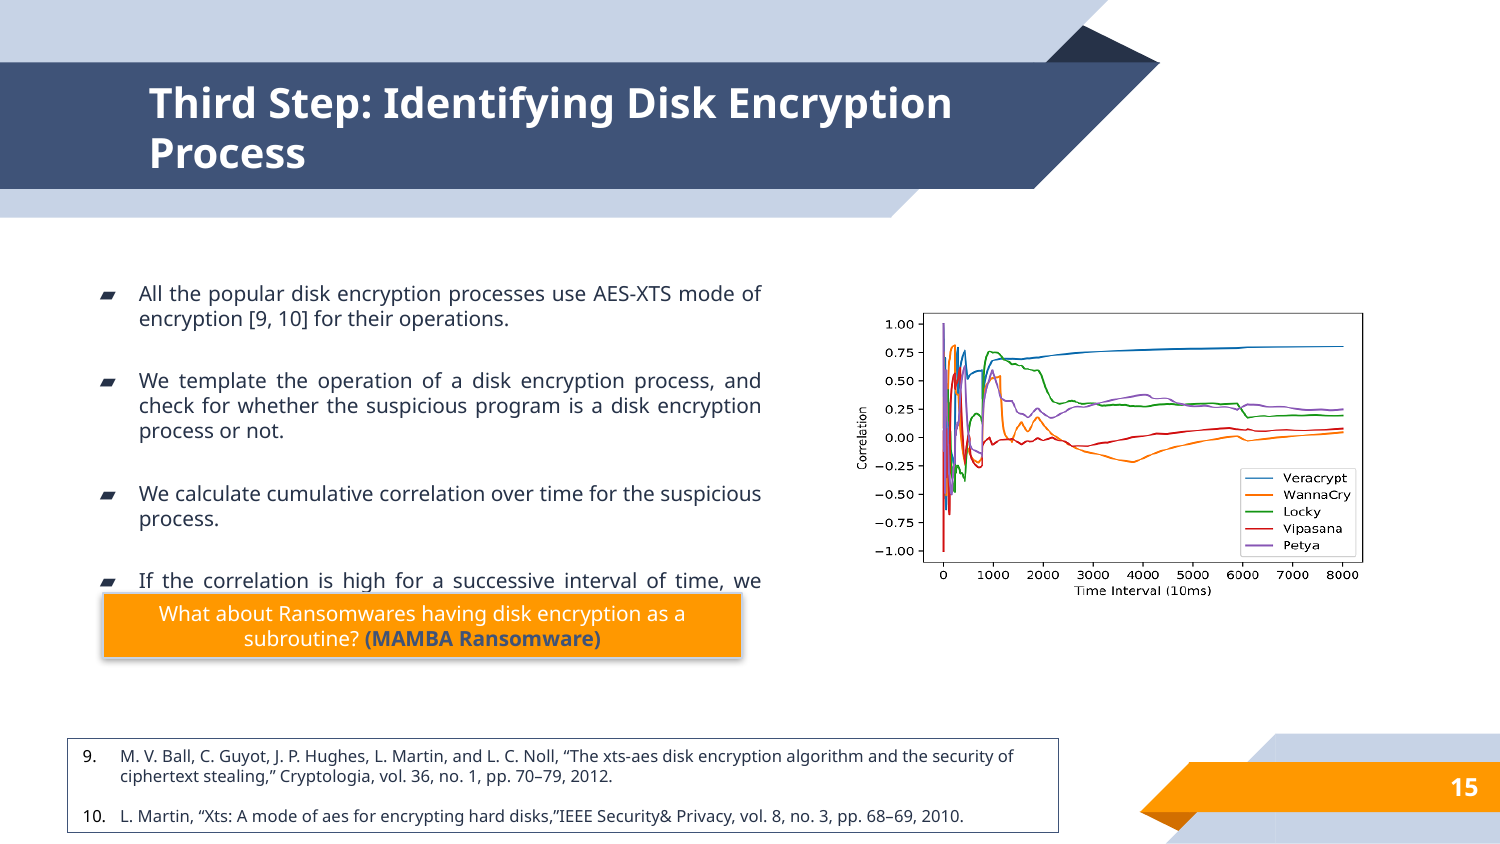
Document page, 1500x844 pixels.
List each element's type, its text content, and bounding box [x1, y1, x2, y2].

text_box M. V. Ball, C. Guyot, J. P. Hughes, L. Martin, and L. C. Noll, “The xts-aes disk encryption algorithm and the security of ciphertext stealing,” Cryptologia, vol. 36, no. 1, pp. 70–79, 2012. L. Martin, “Xts: A mode of aes for encrypting hard disks,”IEEE Security& Privacy, vol. 8, no. 3, pp. 68–69, 2010. [67, 738, 1059, 833]
list All the popular disk encryption processes use AES-XTS mode of encryption [9, 10] for their operations. We template the operation of a disk encryption process, and check for whether the suspicious program is a disk encryption process or not. We calculate cumulative correlation over time for the suspicious process. If the correlation is high for a successive interval of time, we conclude that the process is a disk encryption process. [68, 265, 777, 593]
picture [846, 304, 1372, 606]
slide_number 15 [1249, 760, 1494, 813]
text_box What about Ransomwares having disk encryption as a subroutine? (MAMBA Ransomware) [102, 592, 743, 659]
title Third Step: Identifying Disk Encryption Process [133, 64, 997, 190]
